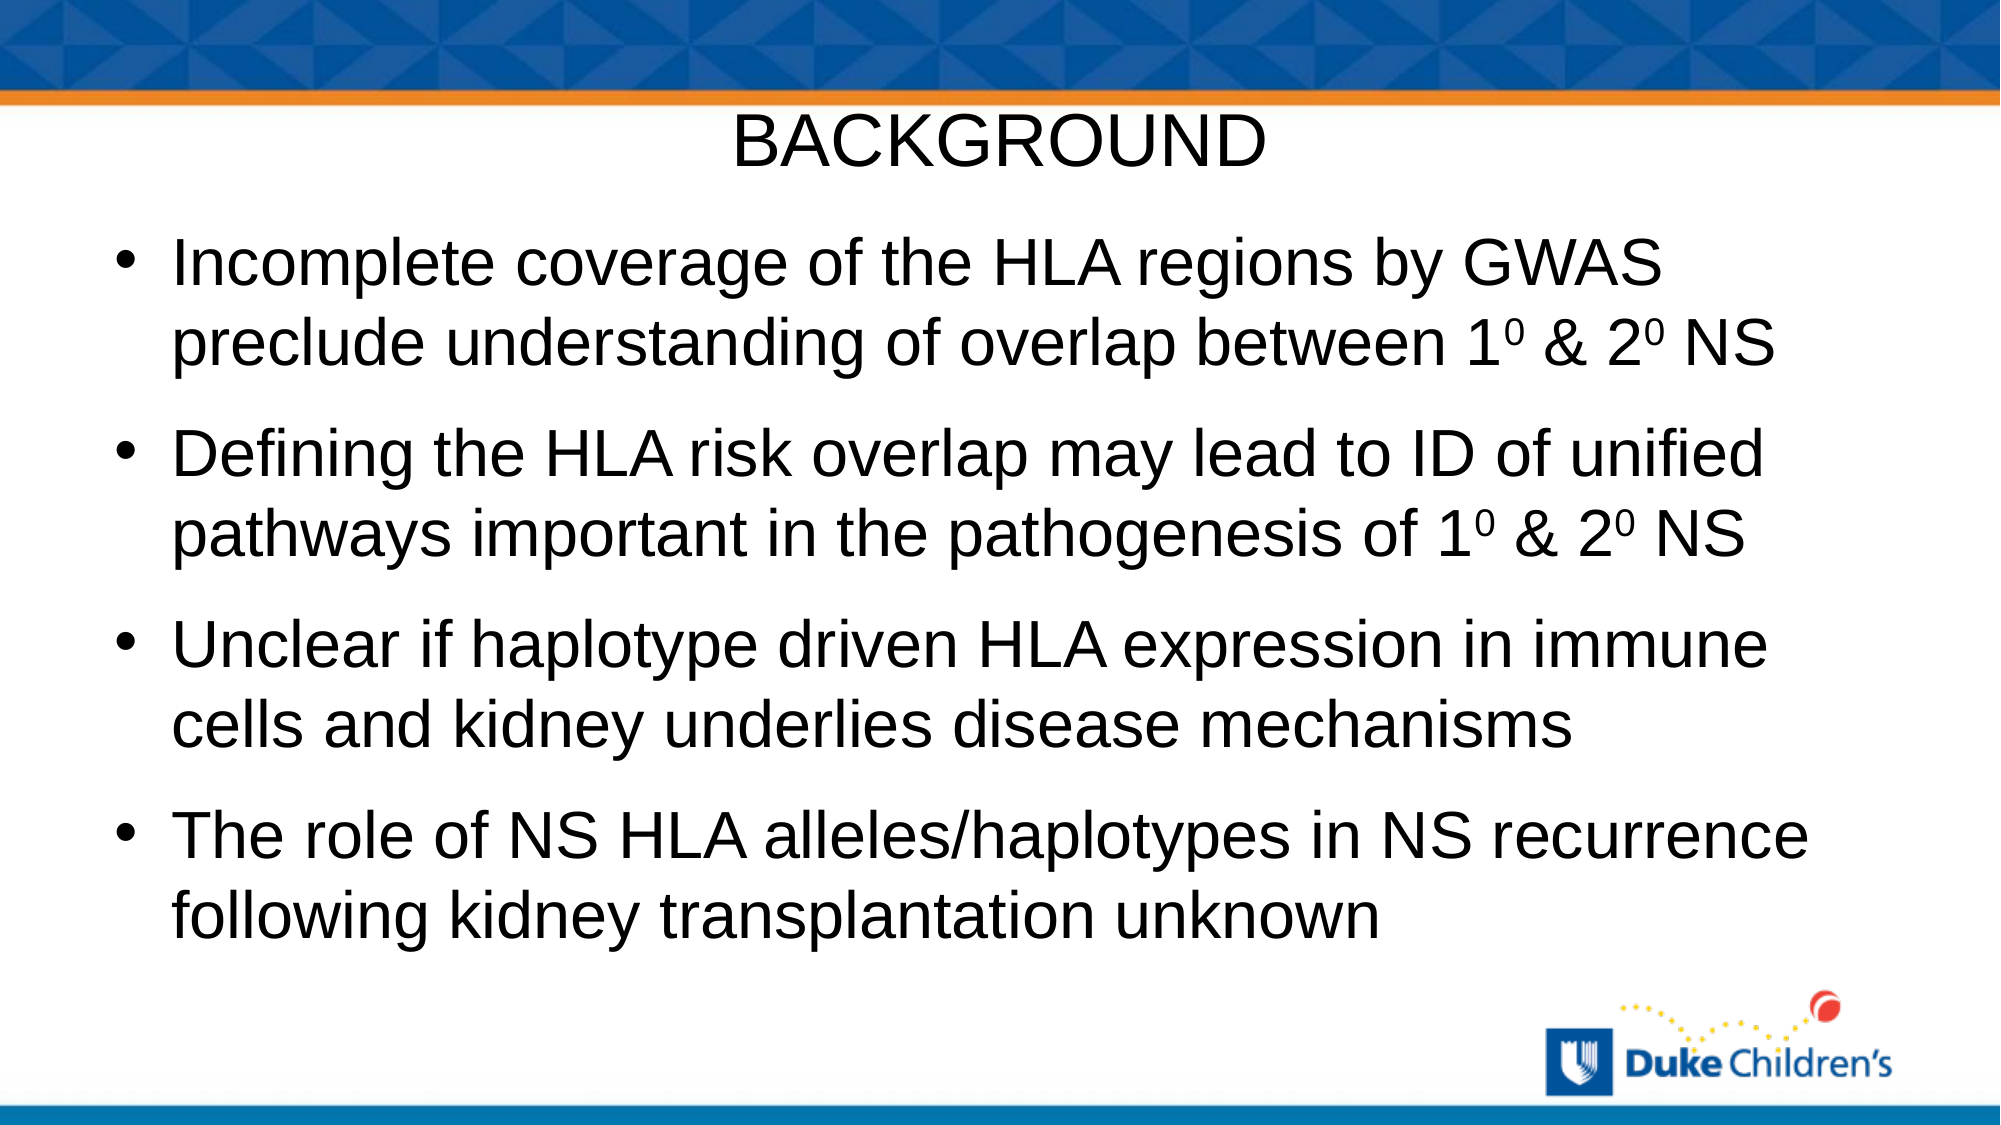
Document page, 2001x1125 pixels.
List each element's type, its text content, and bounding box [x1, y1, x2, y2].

list Incomplete coverage of the HLA regions by GWAS preclude understanding of overlap between 10 & 20 NS Defining the HLA risk overlap may lead to ID of unified pathways important in the pathogenesis of 10 & 20 NS Unclear if haplotype driven HLA expression in immune cells and kidney underlies disease mechanisms The role of NS HLA alleles/haplotypes in NS recurrence following kidney transplantation unknown [99, 211, 1900, 1048]
title BACKGROUND [99, 62, 1900, 211]
picture [0, 0, 2000, 1107]
